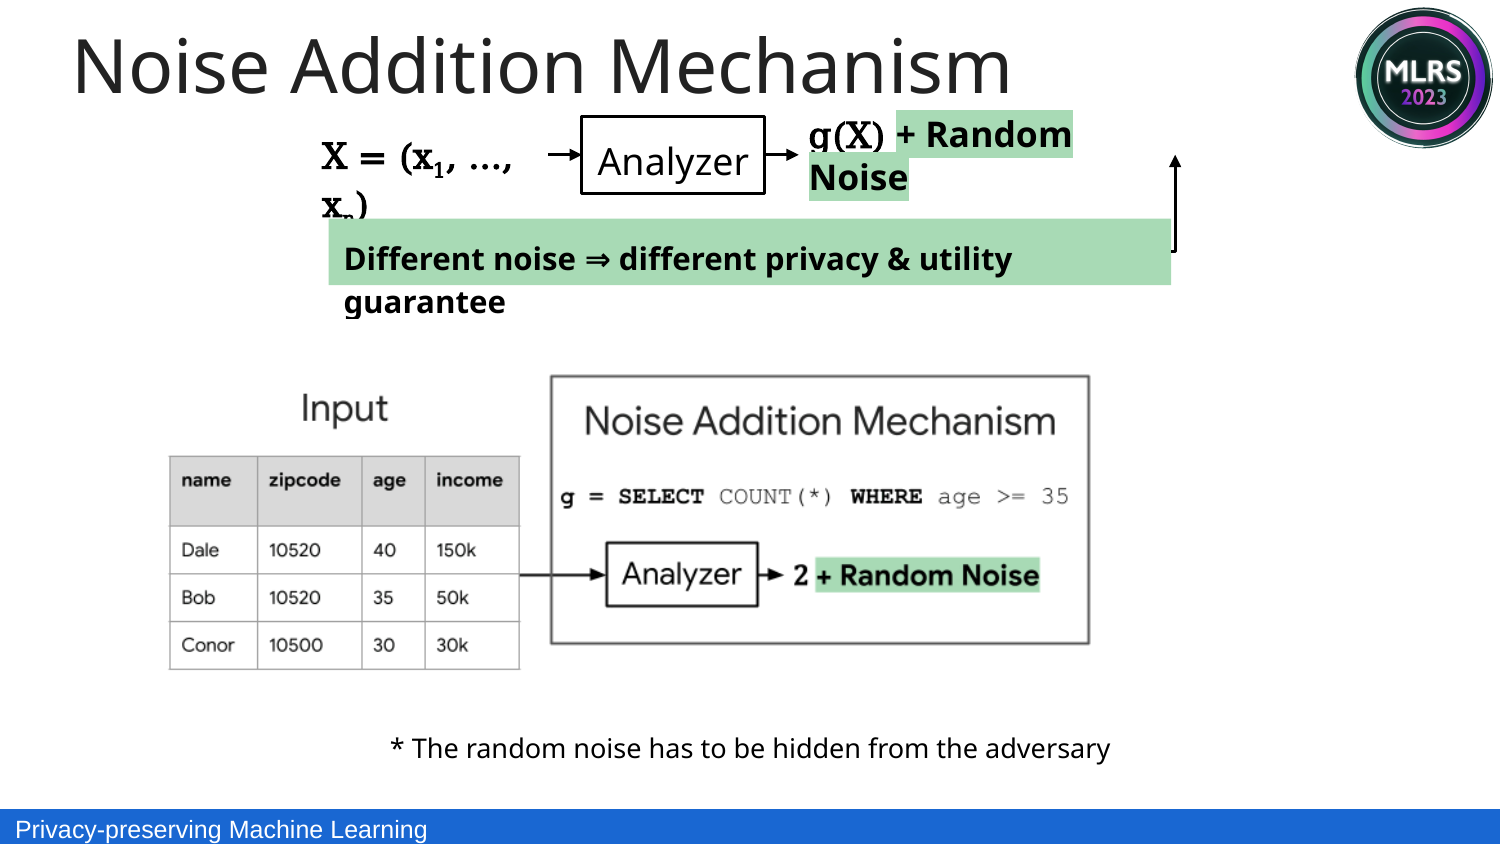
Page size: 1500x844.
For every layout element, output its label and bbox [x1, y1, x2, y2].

picture [152, 319, 1315, 700]
text_box [316, 716, 1184, 791]
picture [1371, 22, 1493, 149]
text_box [55, 3, 1467, 286]
